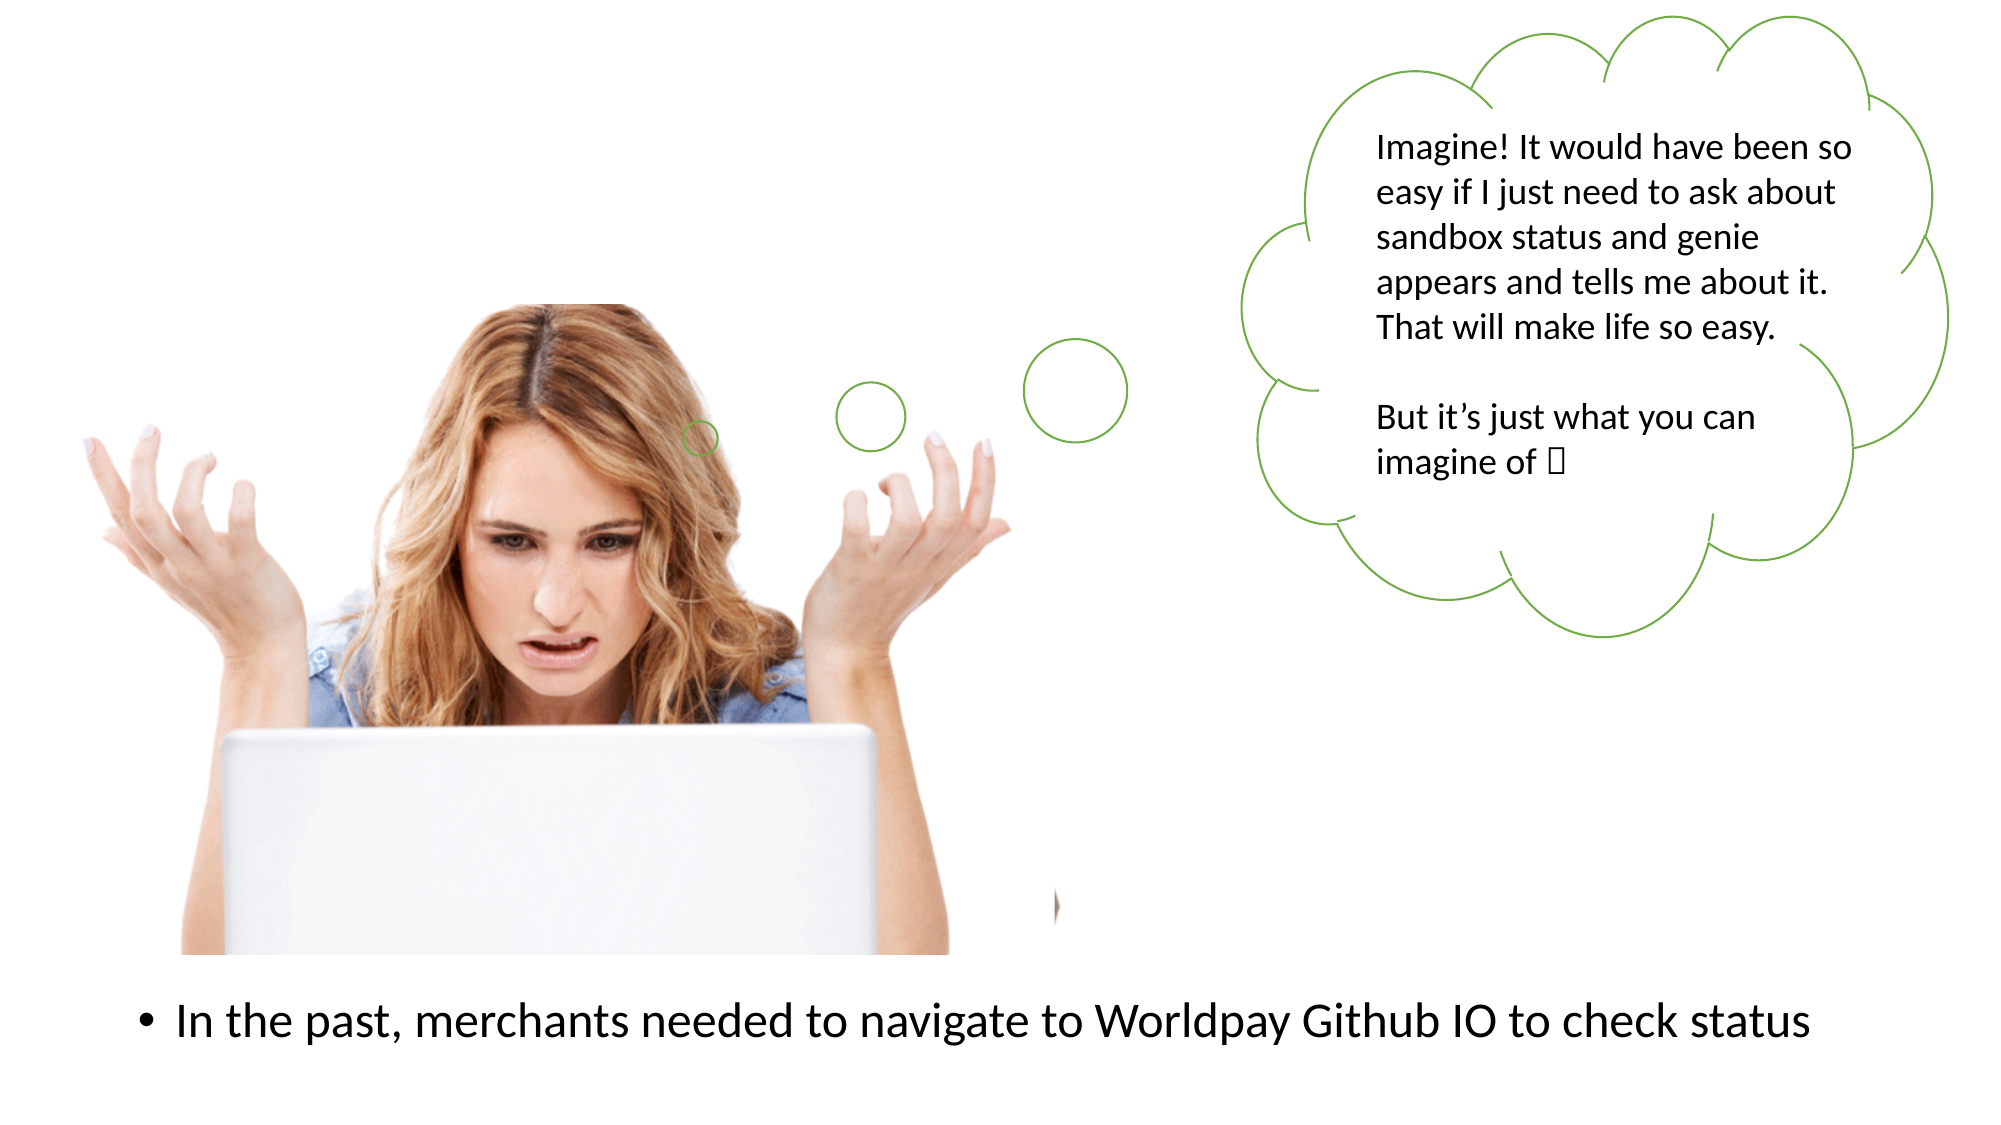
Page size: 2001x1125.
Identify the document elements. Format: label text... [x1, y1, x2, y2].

picture [0, 303, 1113, 956]
text_box [1113, 353, 1129, 428]
text_box [1240, 15, 1950, 639]
list In the past, merchants needed to navigate to Worldpay Github IO to check status [123, 987, 2000, 1125]
text_box Imagine! It would have been so easy if I just need to ask about sandbox status and genie appears and tells me about it. That will make life so easy. But it’s just what you can imagine of  [1361, 114, 1896, 490]
